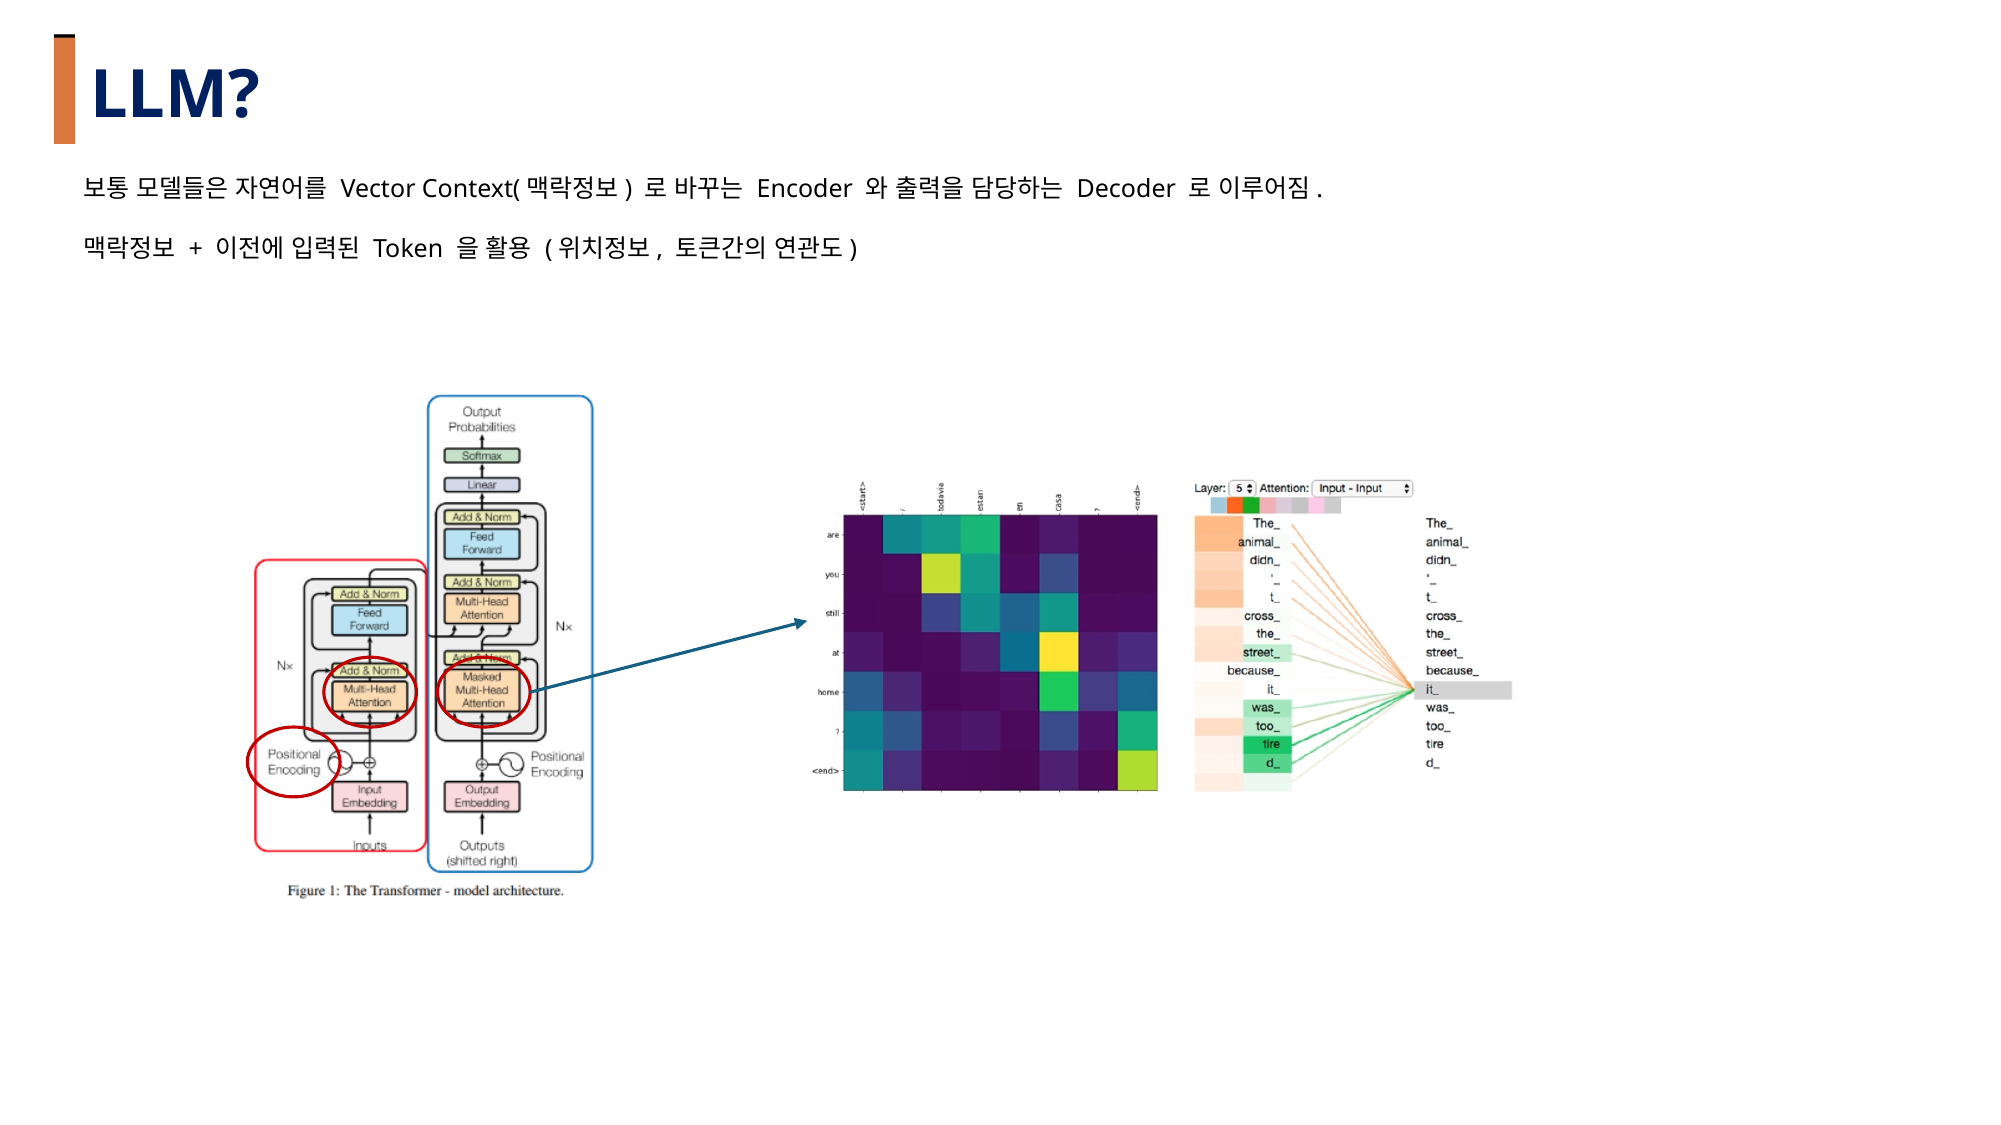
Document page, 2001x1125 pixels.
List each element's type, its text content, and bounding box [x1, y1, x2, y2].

picture [201, 352, 634, 925]
picture [9, 35, 120, 144]
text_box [529, 620, 808, 693]
text_box 보통 모델들은 자연어를 Vector Context(맥락정보) 로 바꾸는 Encoder 와 출력을 담당하는 Decoder 로 이루어짐. 맥락정보 + 이전에 입력된 Token 을 활용 (위치정보, 토큰간의 연관도) [68, 164, 1338, 270]
picture [761, 452, 1585, 806]
title LLM? [75, 50, 1863, 142]
